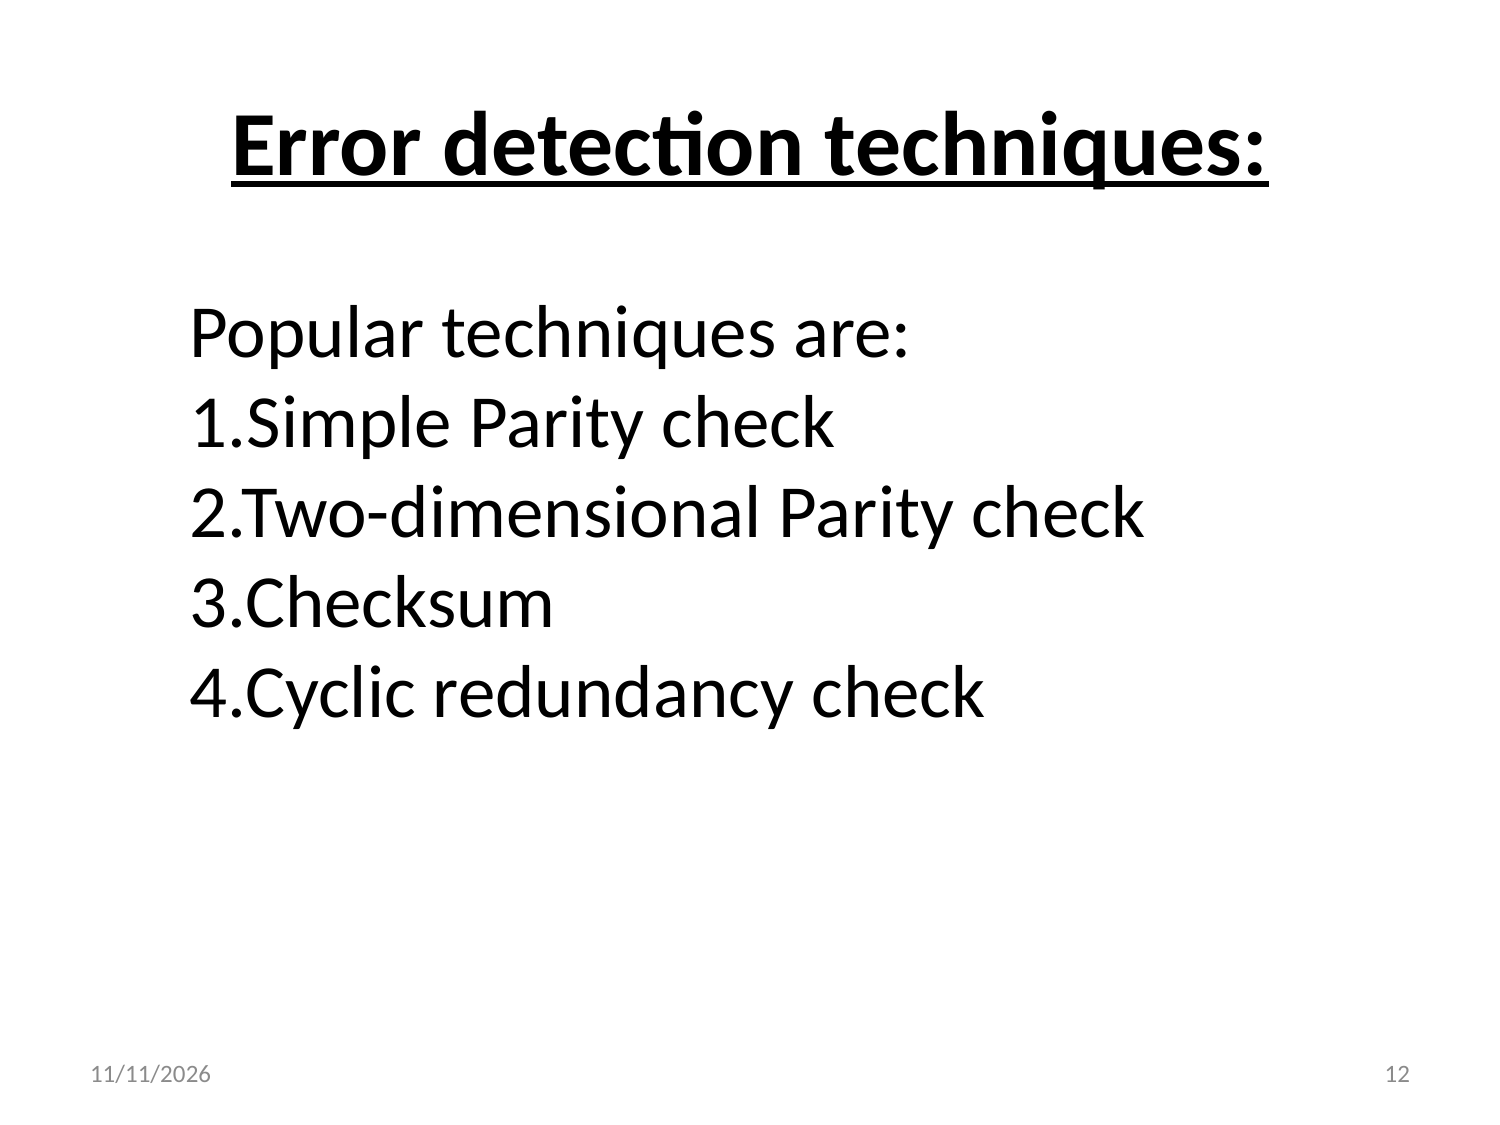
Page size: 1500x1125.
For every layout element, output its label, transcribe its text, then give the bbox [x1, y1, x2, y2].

slide_number 12 [1074, 1042, 1425, 1103]
title Error detection techniques: [75, 45, 1425, 233]
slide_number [75, 1042, 425, 1103]
text_box Popular techniques are: 1.Simple Parity check 2.Two-dimensional Parity check 3.Checksum 4.Cyclic redundancy check [174, 274, 1338, 740]
